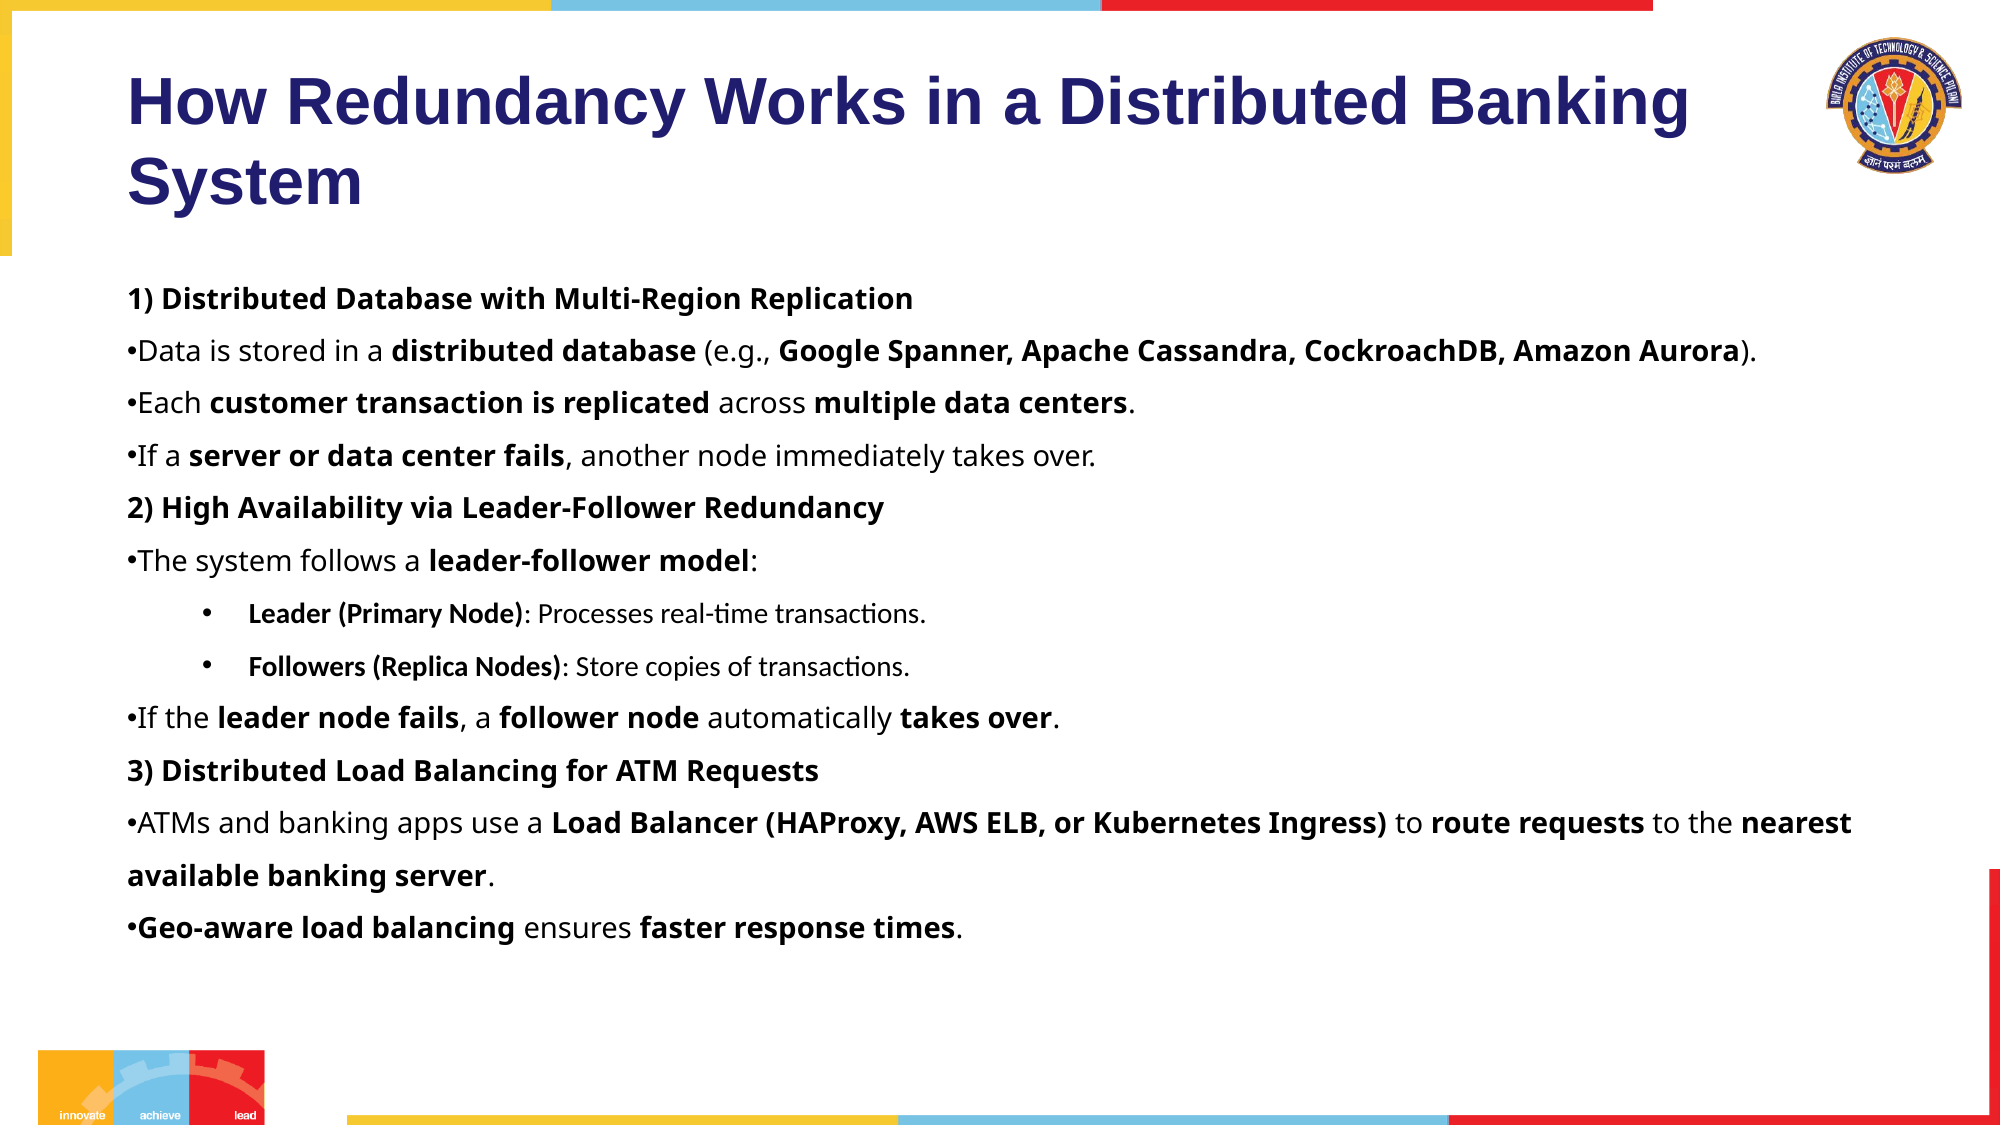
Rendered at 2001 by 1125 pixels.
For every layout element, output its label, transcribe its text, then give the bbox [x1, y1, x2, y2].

title How Redundancy Works in a Distributed Banking System [127, 57, 1850, 220]
picture [0, 0, 1653, 256]
picture [1826, 37, 1962, 174]
picture [38, 1050, 265, 1125]
picture [347, 869, 2000, 1125]
list 1) Distributed Database with Multi-Region Replication Data is stored in a distributed database (e.g., Google Spanner, Apache Cassandra, CockroachDB, Amazon Aurora). Each customer transaction is replicated across multiple data centers. If a server or data center fails, another node immediately takes over. 2) High Availability via Leader-Follower Redundancy The system follows a leader-follower model: Leader (Primary Node): Processes real-time transactions. Followers (Replica Nodes): Store copies of transactions. If the leader node fails, a follower node automatically takes over. 3) Distributed Load Balancing for ATM Requests ATMs and banking apps use a Load Balancer (HAProxy, AWS ELB, or Kubernetes Ingress) to route requests to the nearest available banking server. Geo-aware load balancing ensures faster response times. [127, 262, 1861, 946]
